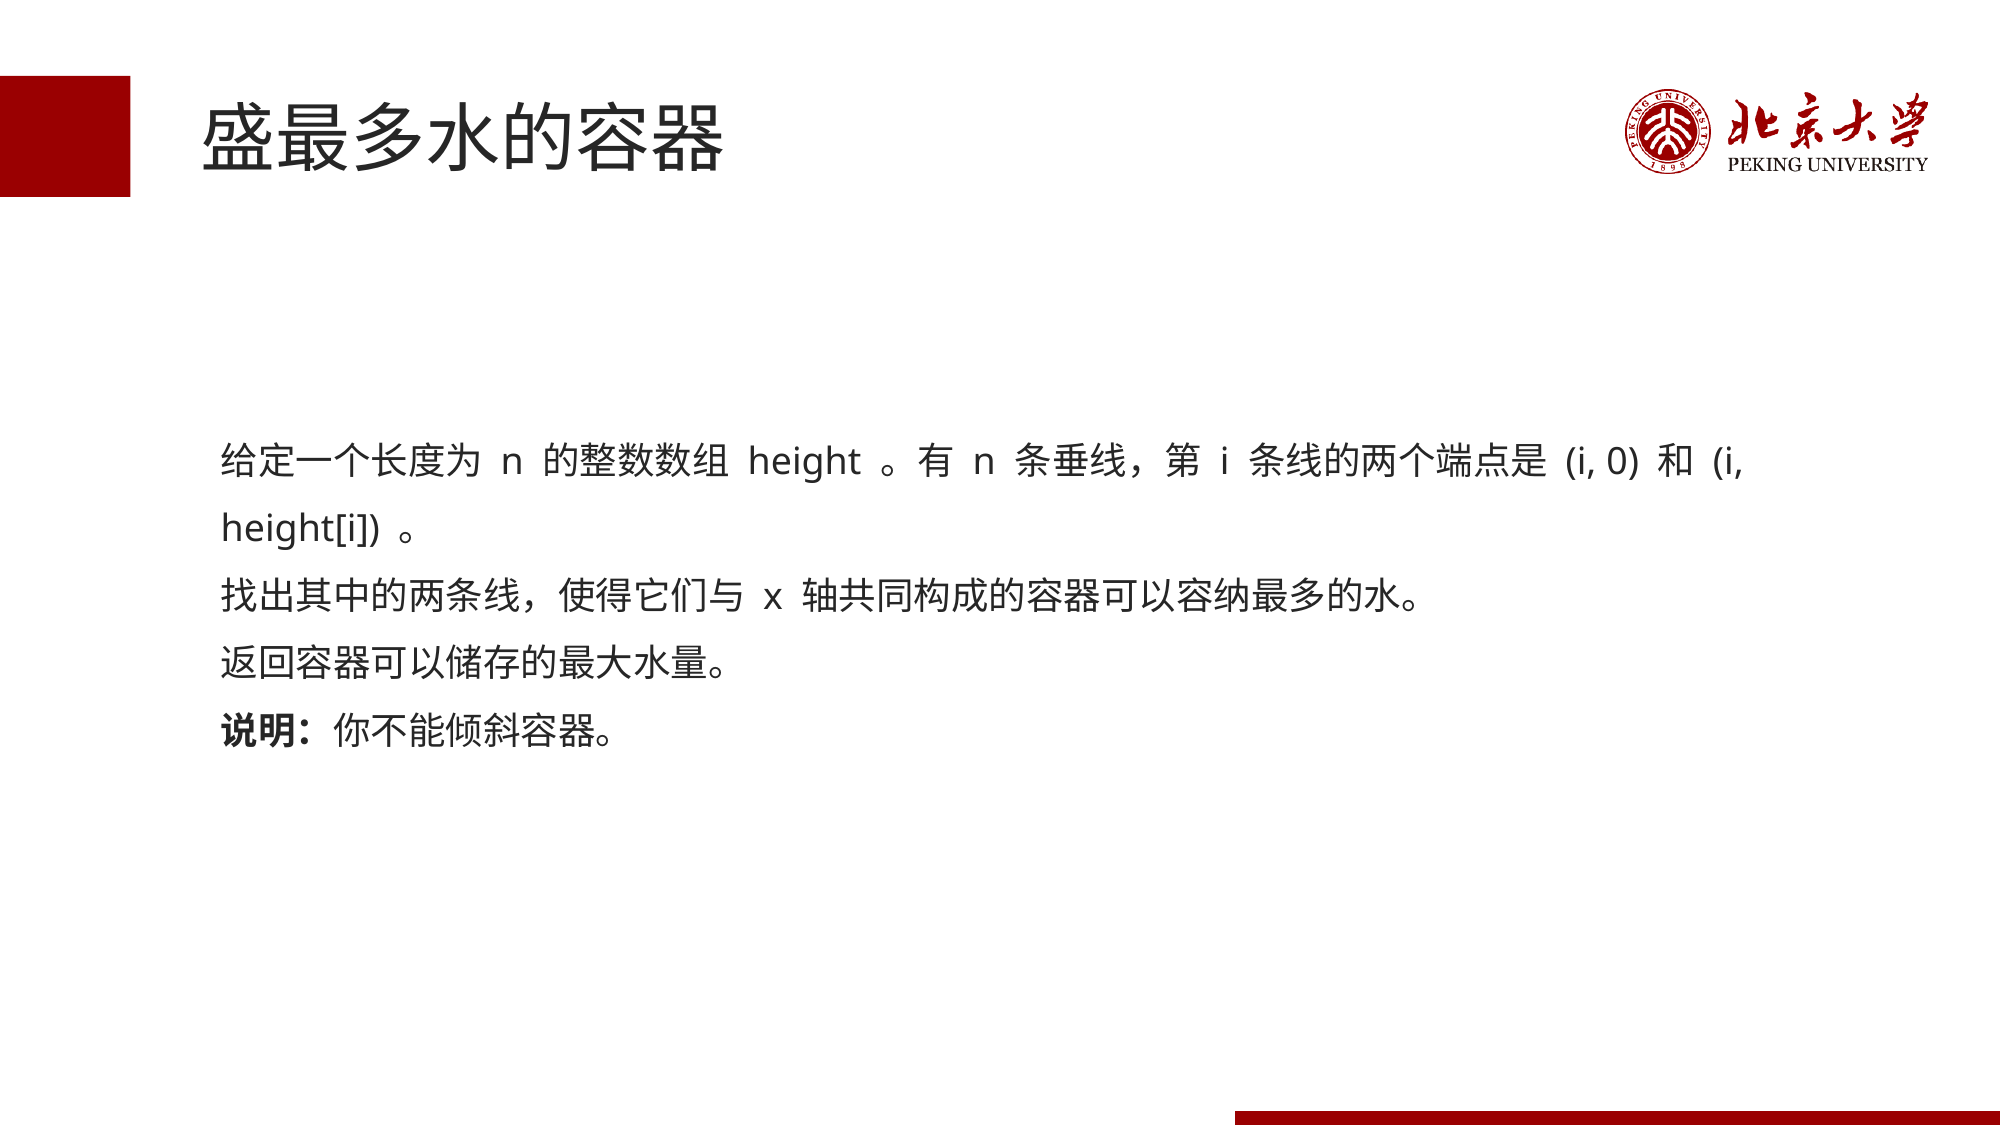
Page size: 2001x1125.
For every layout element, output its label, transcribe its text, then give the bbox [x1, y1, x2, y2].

text_box 给定一个长度为 n 的整数数组 height 。有 n 条垂线，第 i 条线的两个端点是 (i, 0) 和 (i, height[i]) 。 找出其中的两条线，使得它们与 x 轴共同构成的容器可以容纳最多的水。 返回容器可以储存的最大水量。 说明：你不能倾斜容器。 [205, 406, 1795, 759]
text_box [1235, 1111, 2000, 1125]
text_box 盛最多水的容器 [186, 83, 752, 189]
picture [1625, 89, 1928, 174]
text_box [0, 75, 131, 197]
